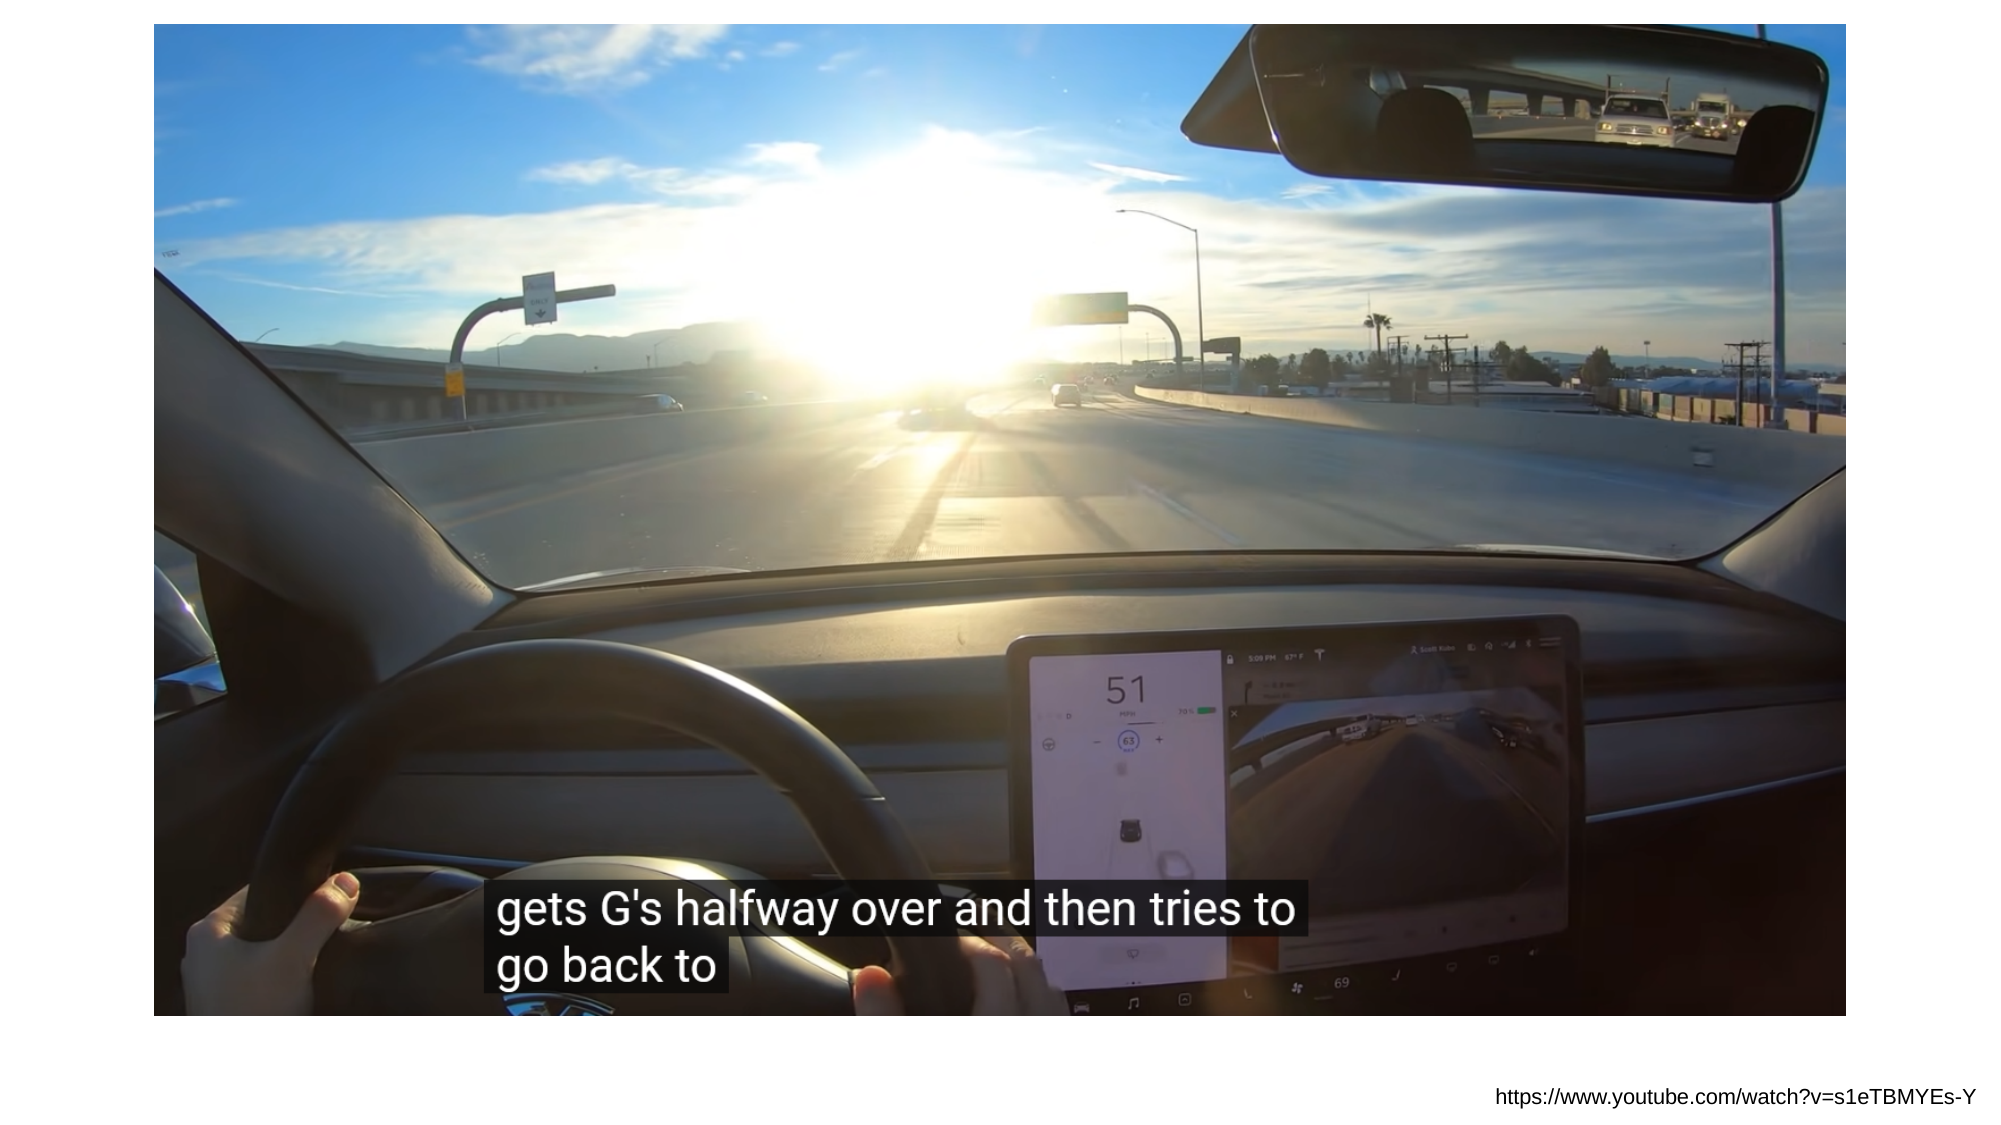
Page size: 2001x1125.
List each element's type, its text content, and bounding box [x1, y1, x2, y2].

text_box https://www.youtube.com/watch?v=s1eTBMYEs-Y [1480, 1074, 2000, 1117]
picture [154, 24, 1846, 1016]
